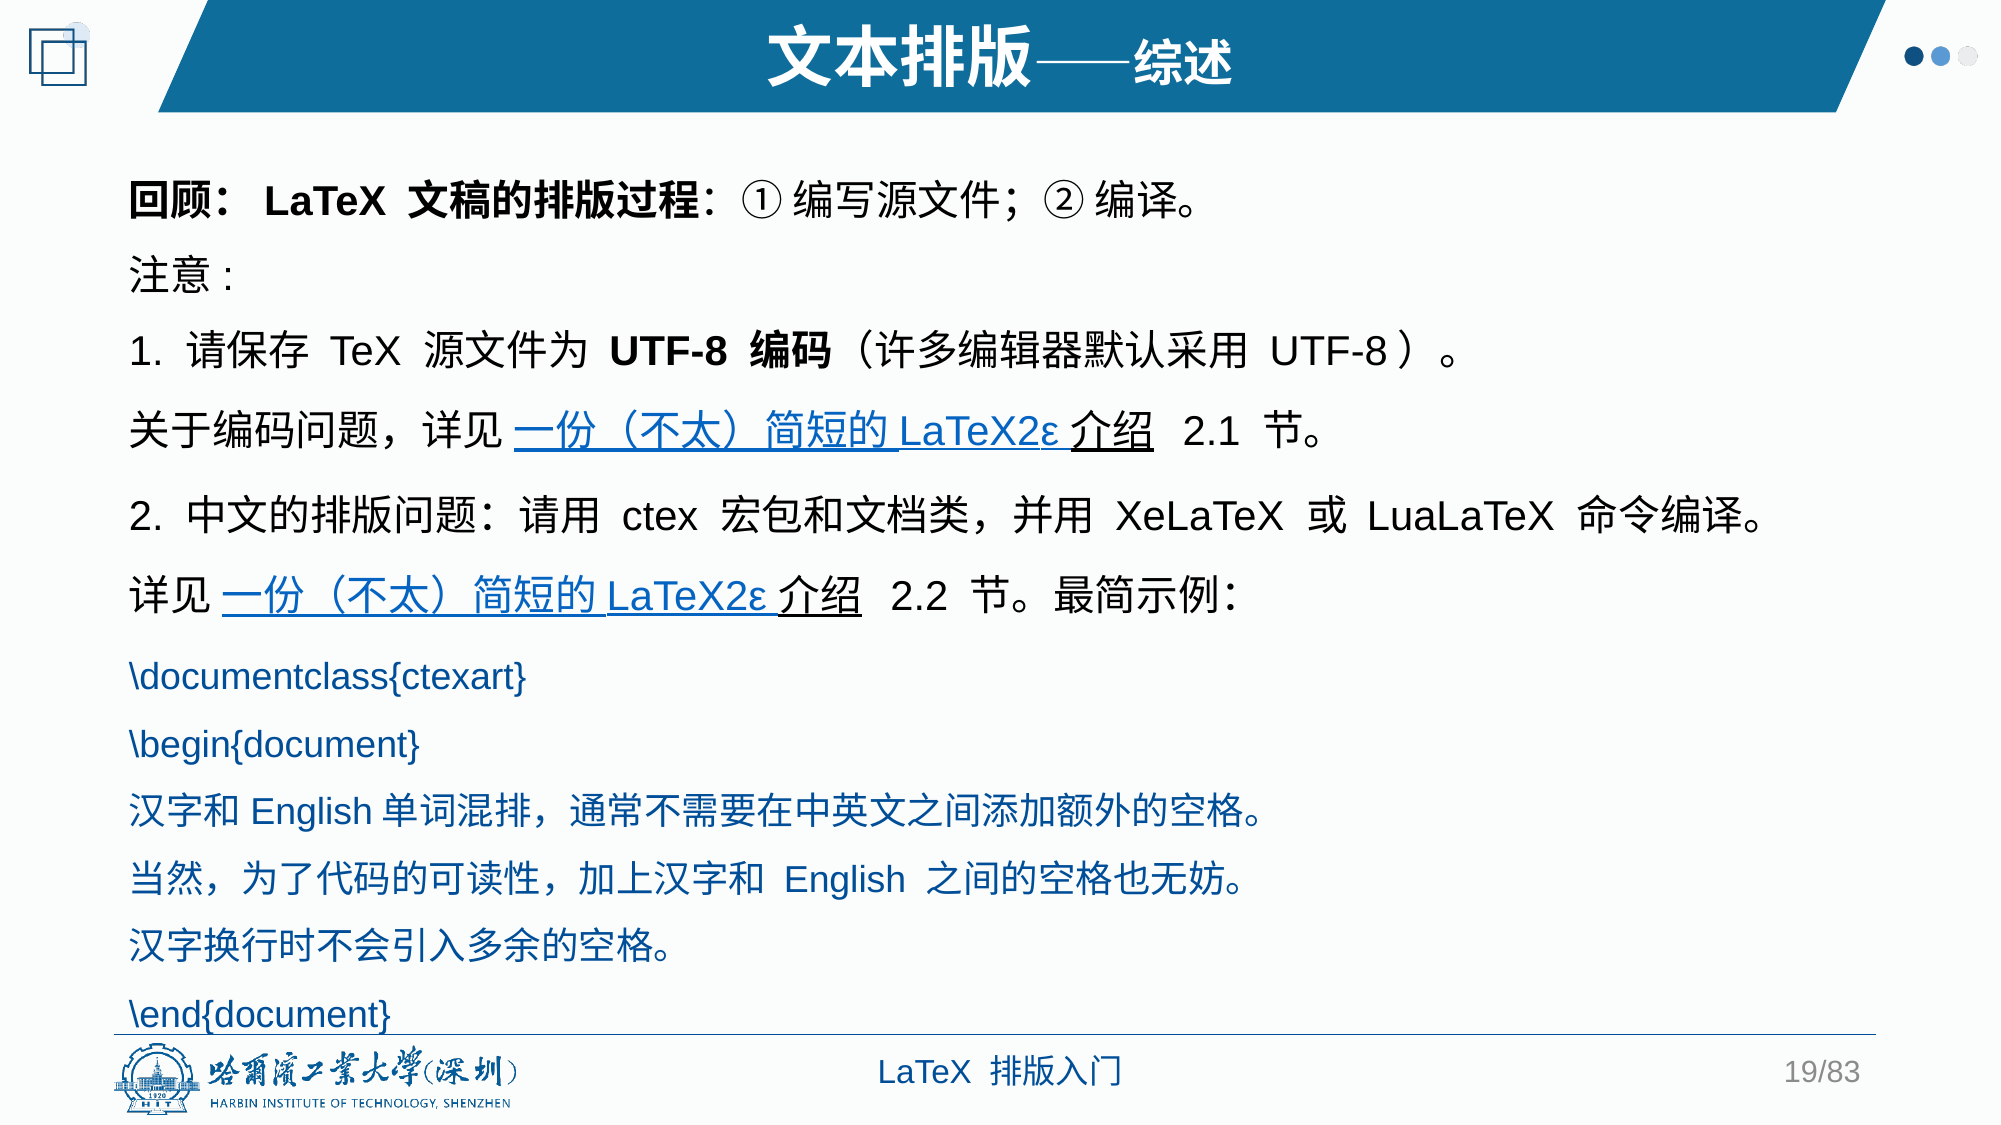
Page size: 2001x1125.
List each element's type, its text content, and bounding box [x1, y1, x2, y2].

text_box 回顾：LaTeX 文稿的排版过程：① 编写源文件；② 编译。 注意: 1. 请保存 TeX 源文件为 UTF-8 编码（许多编辑器默认采用 UTF-8）。 关于编码问题，详见 一份（不太）简短的 LaTeX2ε 介绍 2.1 节。 2. 中文的排版问题：请用 ctex 宏包和文档类，并用 XeLaTeX 或 LuaLaTeX 命令编译。 详见 一份（不太）简短的 LaTeX2ε 介绍 2.2 节。最简示例： \documentclass{ctexart} \begin{document} 汉字和English单词混排，通常不需要在中英文之间添加额外的空格。 当然，为了代码的可读性，加上汉字和 English 之间的空格也无妨。 汉字换行时不会引入多余的空格。 \end{document} [114, 140, 1886, 1042]
picture [114, 1043, 516, 1115]
slide_number 19/83 [1432, 1044, 1876, 1097]
picture [1881, 15, 2000, 97]
text_box 文本排版——综述 [291, 7, 1709, 103]
picture [0, 0, 119, 110]
